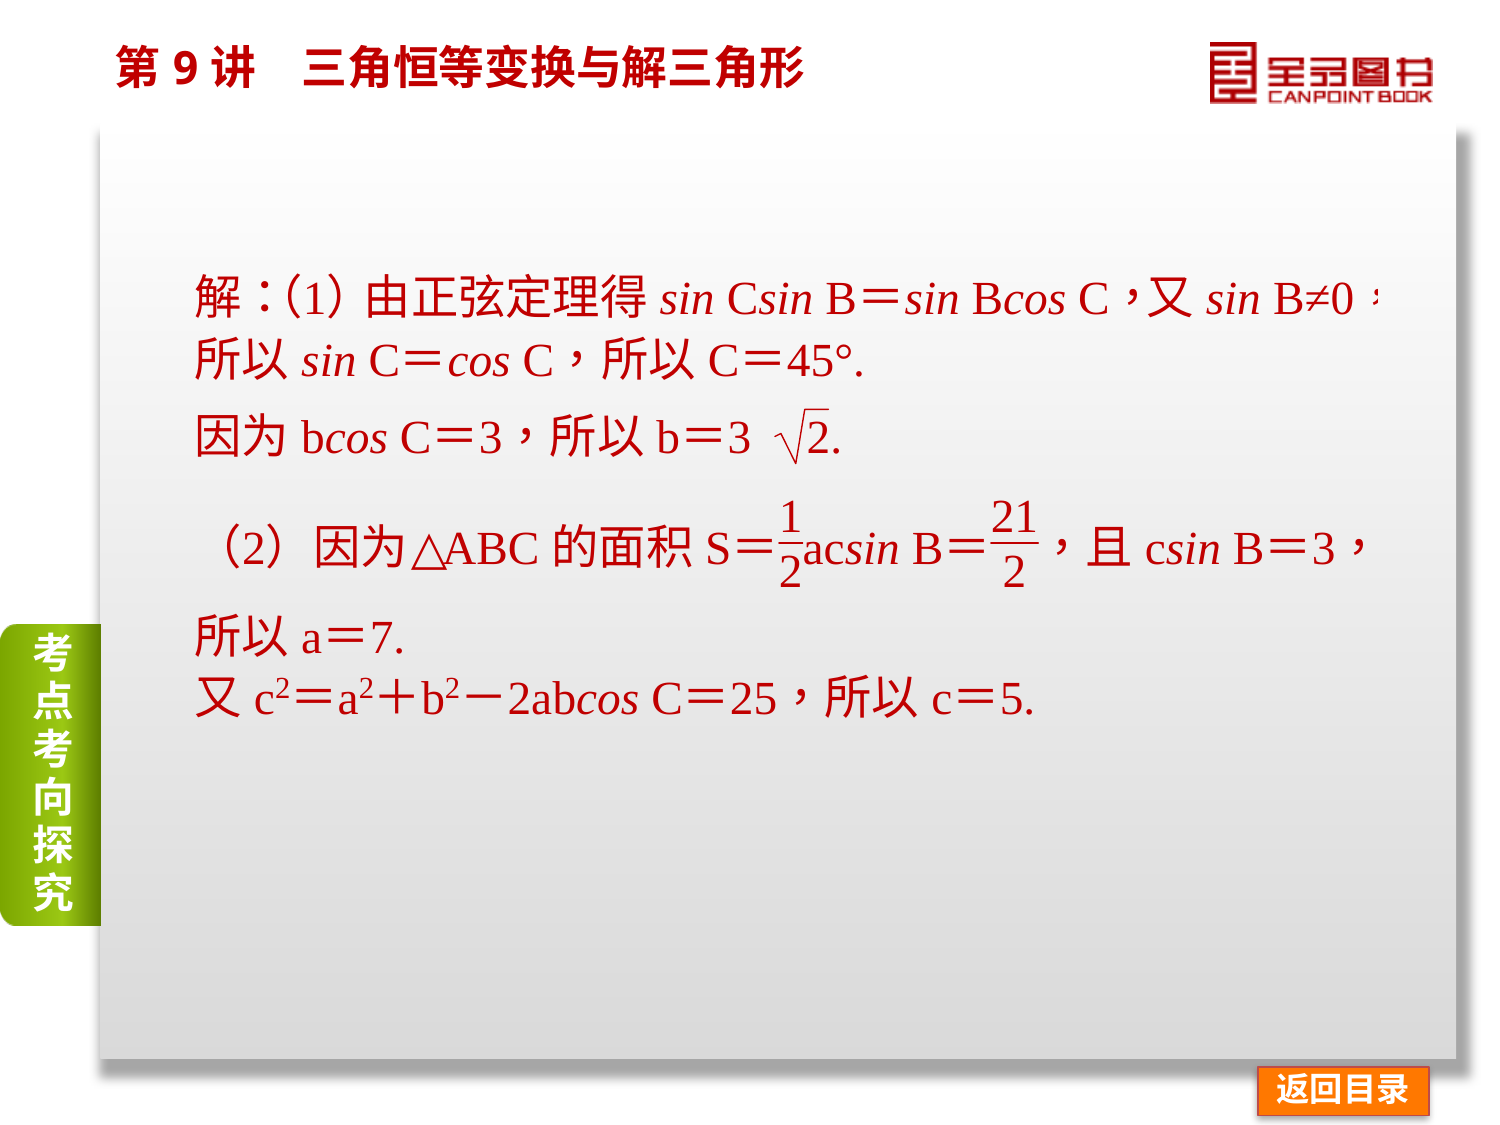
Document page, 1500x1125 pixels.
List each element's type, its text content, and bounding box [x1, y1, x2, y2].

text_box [194, 266, 1379, 1125]
text_box 第9讲 三角恒等变换与解三角形 [100, 27, 1199, 106]
picture [1210, 42, 1433, 104]
picture [0, 623, 101, 927]
text_box 返回目录 [1384, 1066, 1430, 1116]
